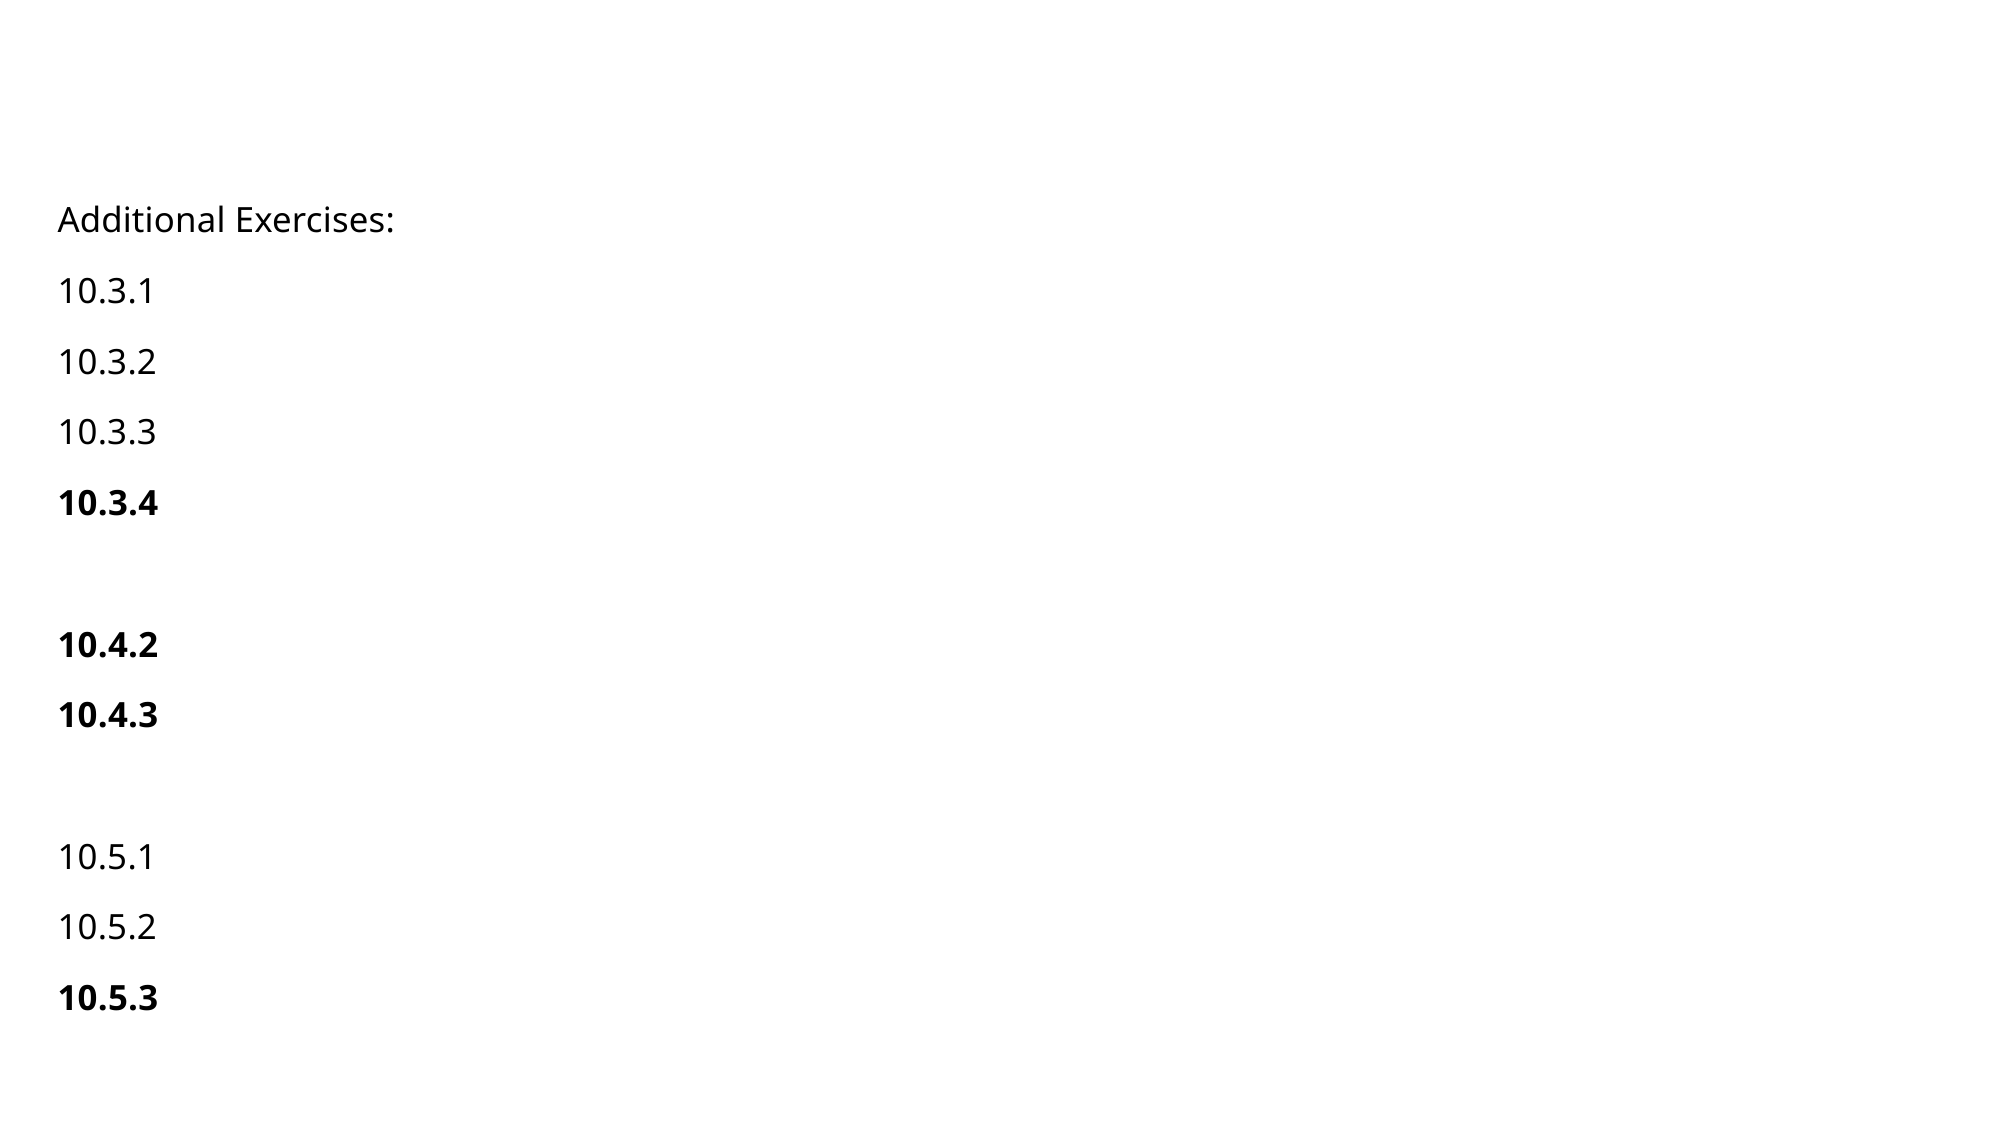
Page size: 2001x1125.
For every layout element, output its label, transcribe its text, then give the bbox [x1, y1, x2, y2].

list Additional Exercises: 10.3.1 10.3.2 10.3.3 10.3.4 10.4.2 10.4.3 10.5.1 10.5.2 10.5.3 [42, 193, 1955, 1028]
